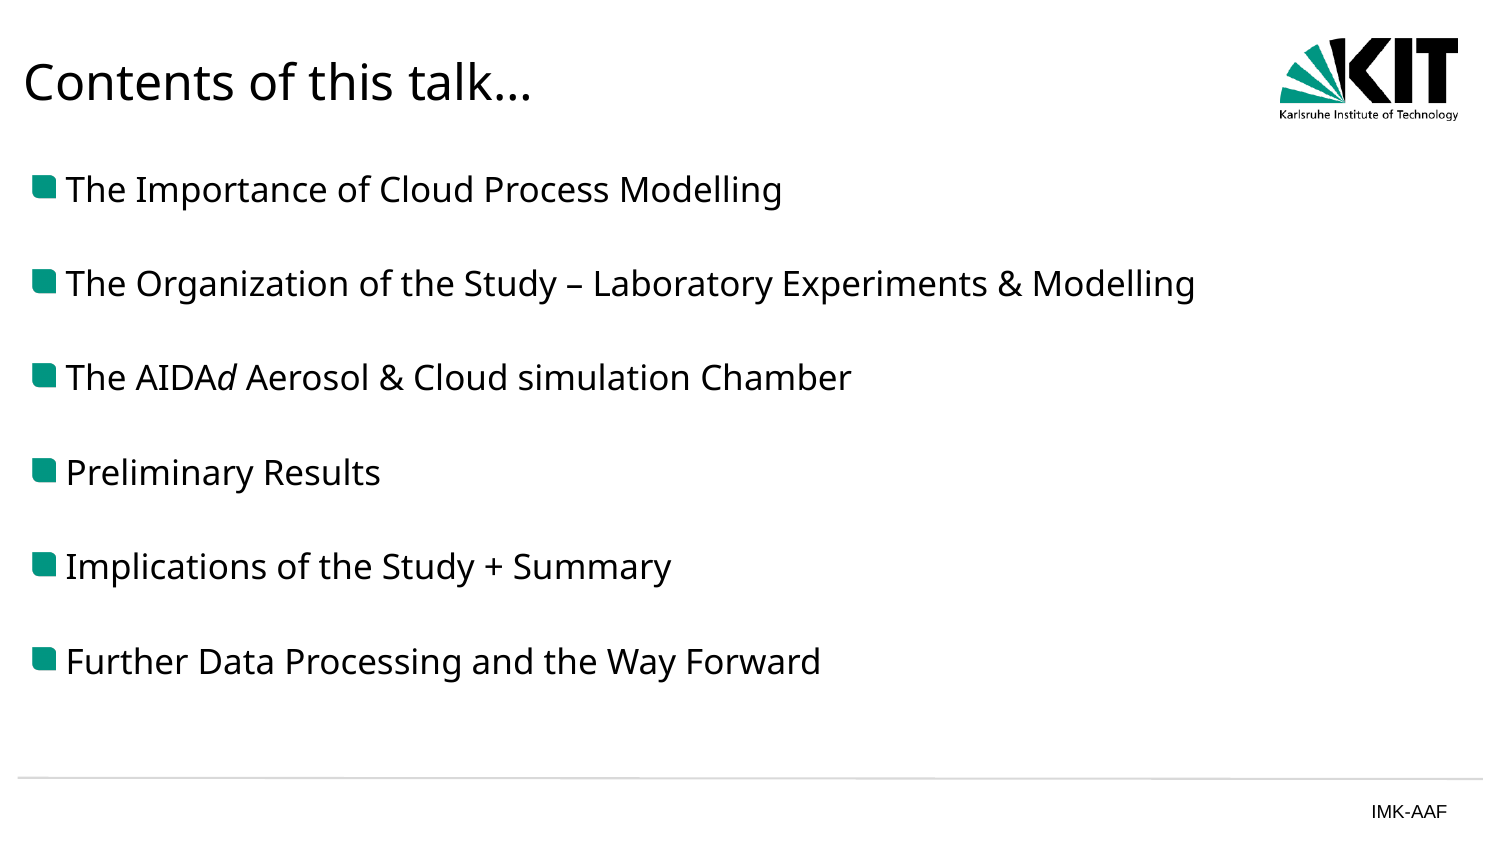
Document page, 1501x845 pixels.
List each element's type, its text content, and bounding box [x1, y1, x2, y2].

picture [32, 458, 56, 485]
text_box Contents of this talk… [9, 43, 735, 118]
picture [32, 647, 56, 673]
picture [32, 363, 56, 390]
list The Importance of Cloud Process Modelling The Organization of the Study – Laboratory Experiments & Modelling The AIDAd Aerosol & Cloud simulation Chamber Preliminary Results Implications of the Study + Summary Further Data Processing and the Way Forward [32, 120, 1200, 753]
picture [1280, 38, 1458, 121]
picture [32, 552, 56, 579]
picture [32, 269, 56, 296]
picture [32, 175, 56, 201]
